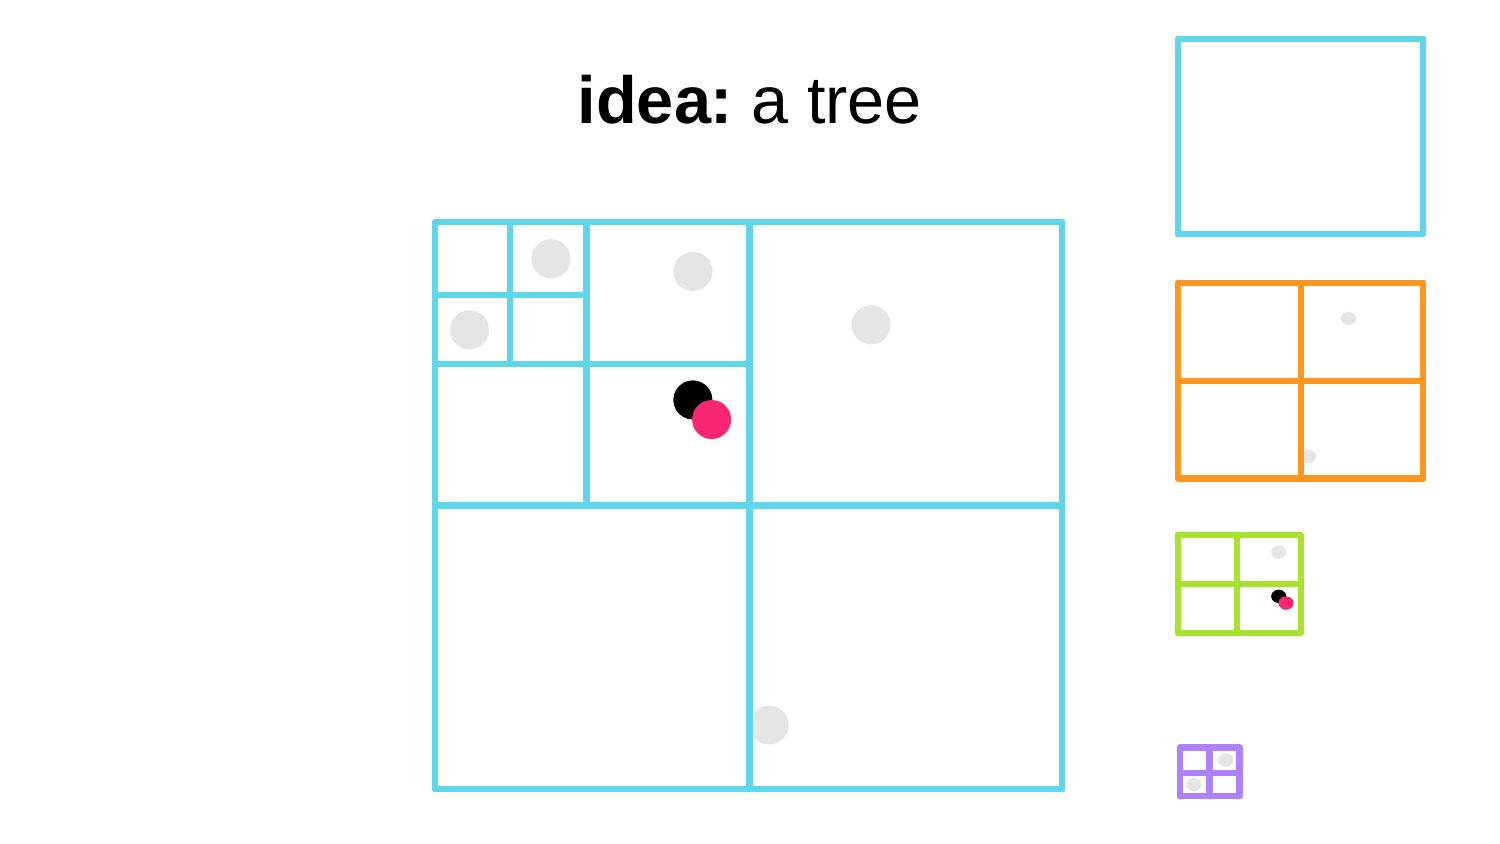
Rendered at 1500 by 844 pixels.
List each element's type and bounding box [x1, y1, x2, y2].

text_box [1177, 38, 1424, 235]
text_box [435, 222, 1063, 790]
text_box [1177, 282, 1424, 479]
title [75, 41, 1175, 152]
text_box [1177, 534, 1302, 633]
text_box [1180, 747, 1240, 797]
